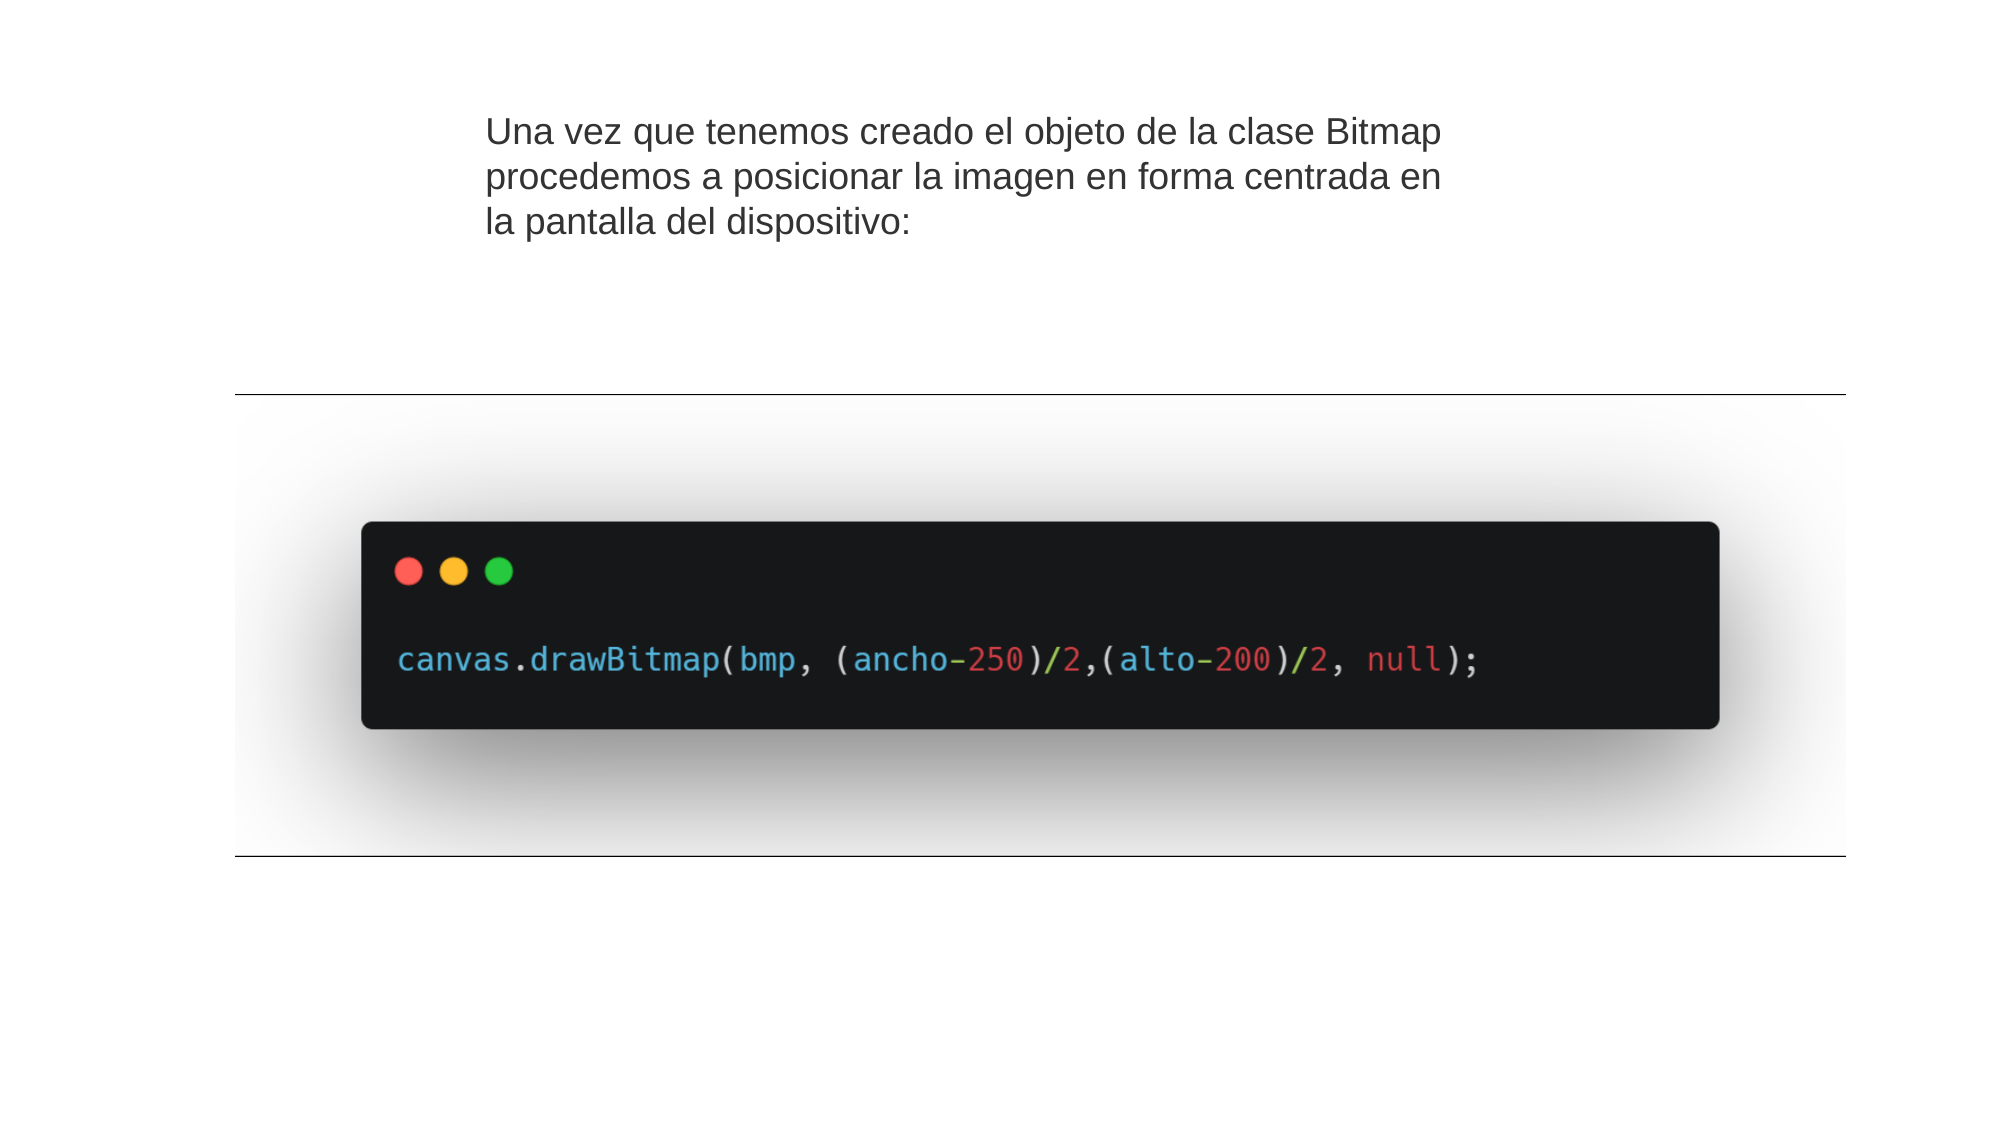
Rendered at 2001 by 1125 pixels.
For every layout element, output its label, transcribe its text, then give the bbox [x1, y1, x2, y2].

text_box Una vez que tenemos creado el objeto de la clase Bitmap procedemos a posicionar la imagen en forma centrada en la pantalla del dispositivo: [470, 99, 1471, 250]
picture [235, 394, 1846, 857]
